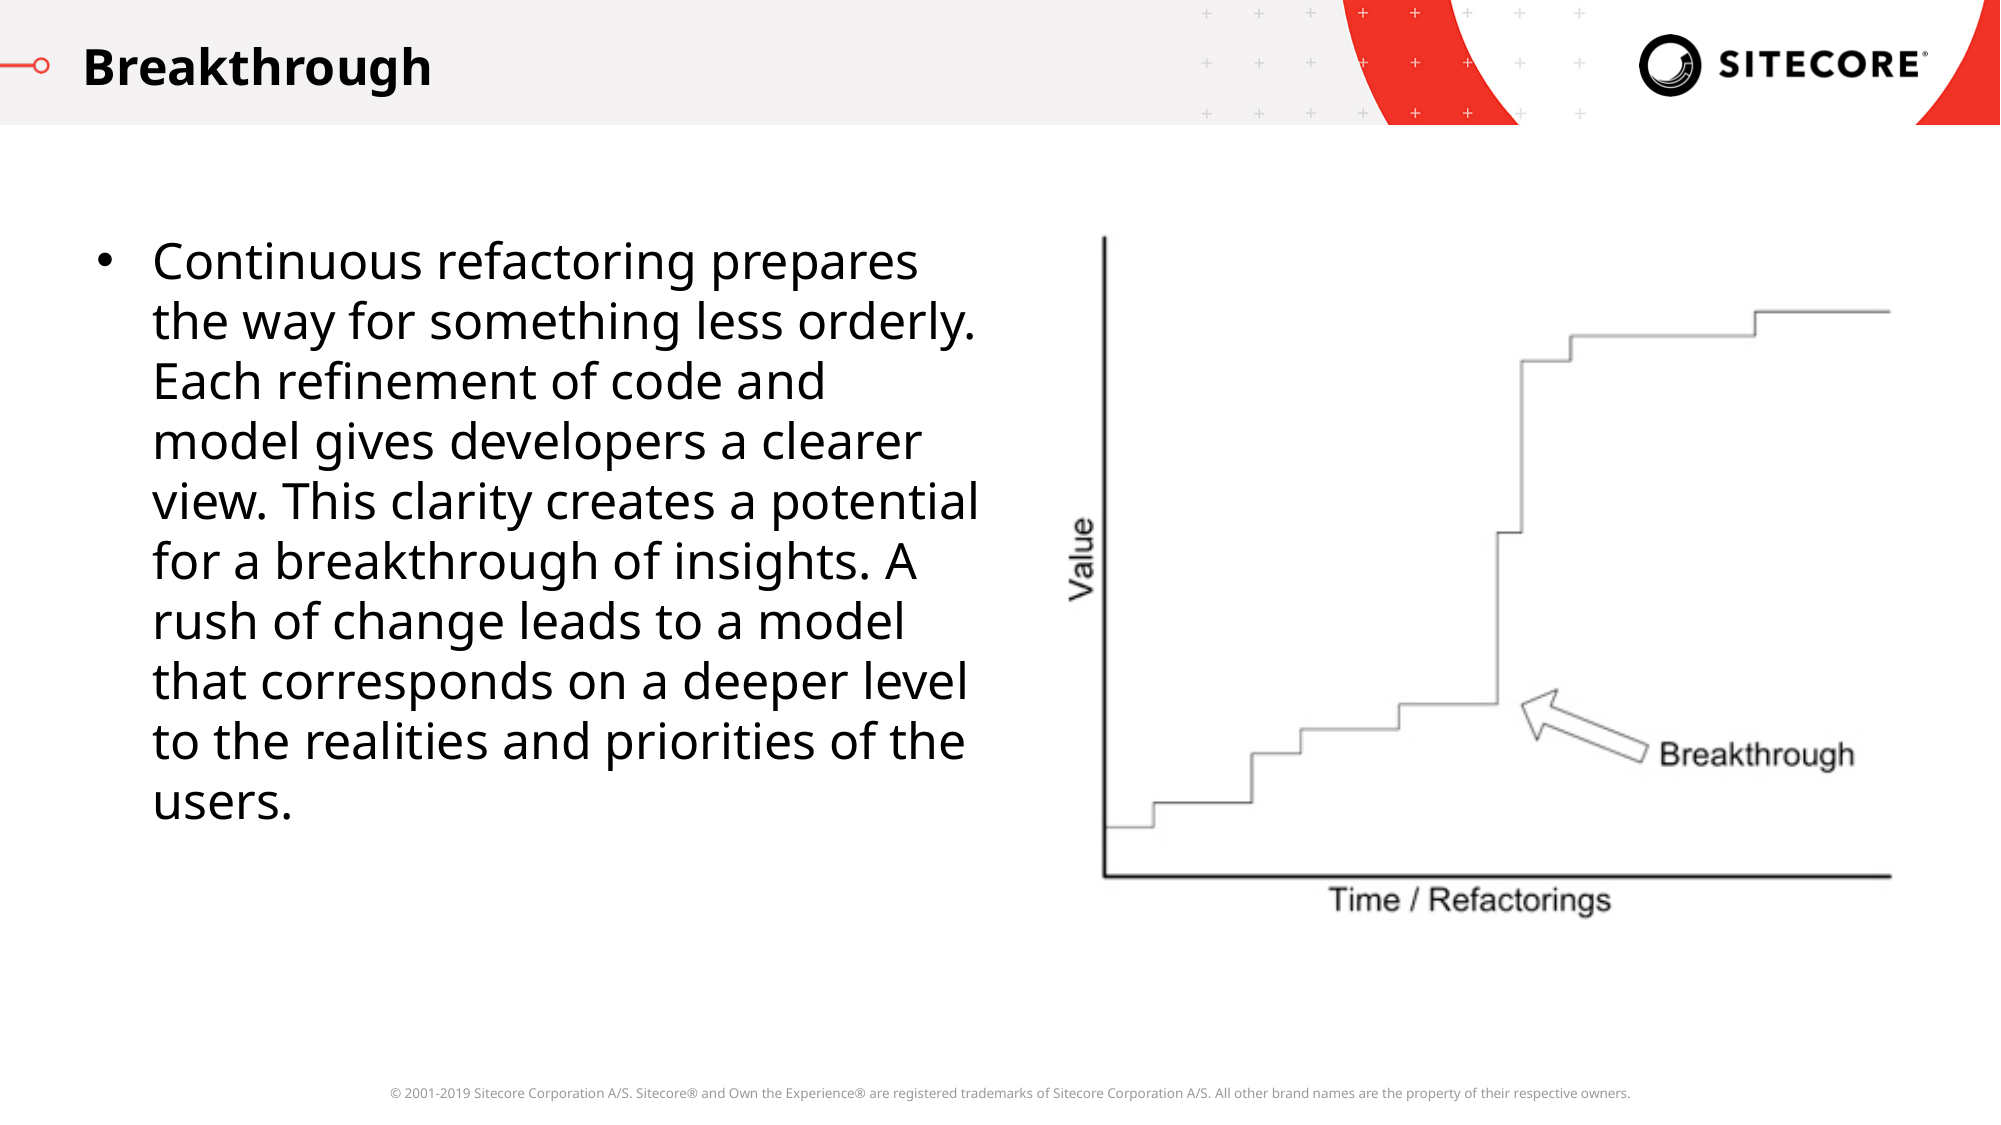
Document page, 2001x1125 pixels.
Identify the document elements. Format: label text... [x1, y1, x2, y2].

list Breakthrough [68, 34, 1307, 101]
picture [1053, 221, 1913, 934]
picture [0, 0, 2000, 125]
list Continuous refactoring prepares the way for something less orderly. Each refinement of code and model gives developers a clearer view. This clarity creates a potential for a breakthrough of insights. A rush of change leads to a model that corresponds on a deeper level to the realities and priorities of the users. [81, 221, 1000, 1004]
